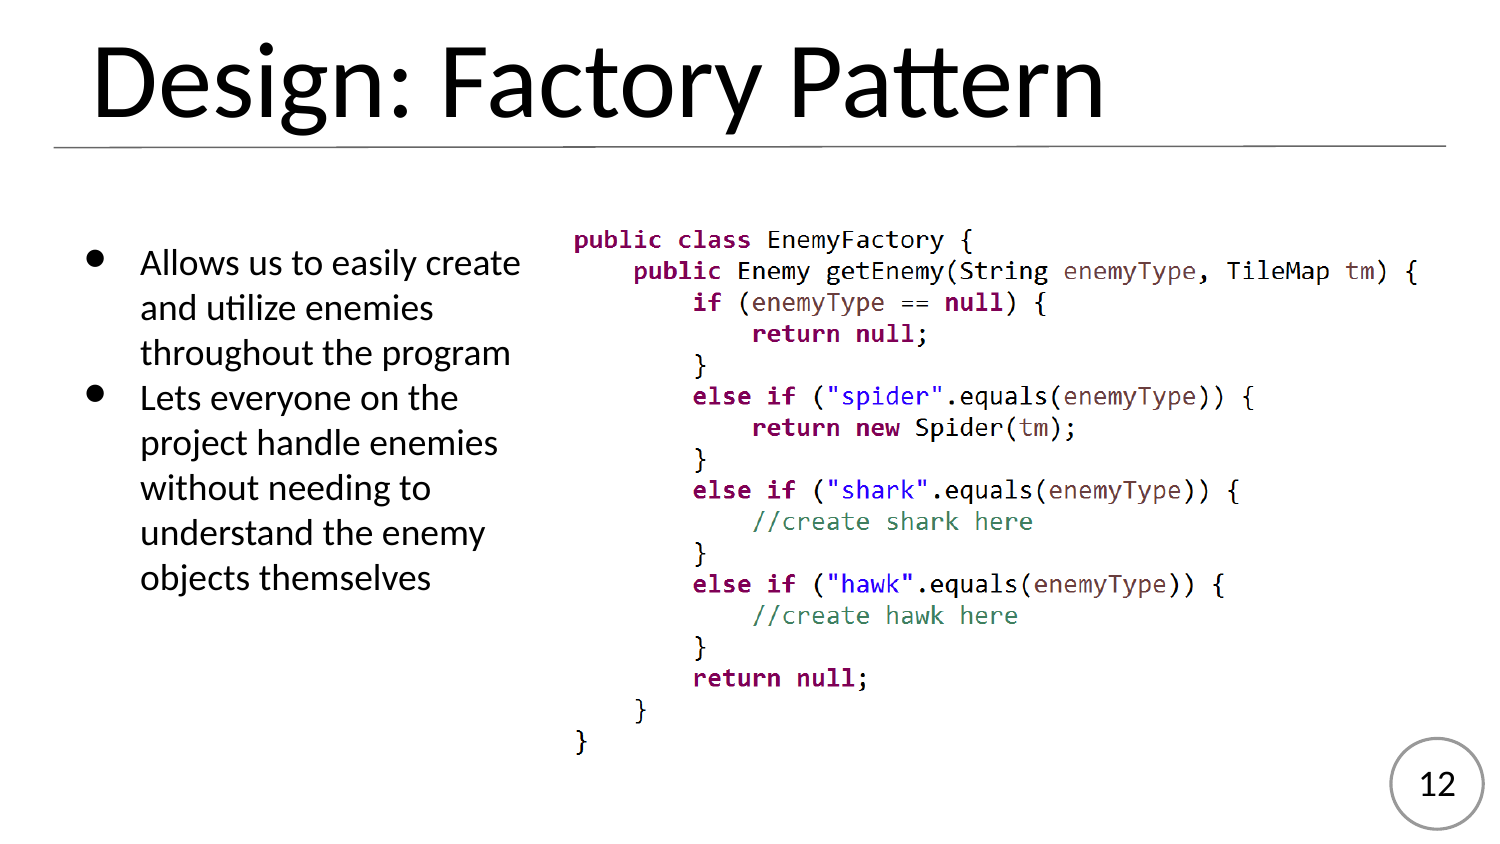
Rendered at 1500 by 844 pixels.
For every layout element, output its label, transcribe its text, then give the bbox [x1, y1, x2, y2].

text_box [1390, 769, 1403, 815]
title Design: Factory Pattern [76, 15, 1422, 144]
text_box [1472, 754, 1484, 814]
text_box 12 [1403, 744, 1472, 824]
text_box [1415, 824, 1459, 830]
subtitle Allows us to easily create and utilize enemies throughout the program Lets everyone on the project handle enemies without needing to understand the enemy objects themselves [50, 222, 556, 761]
text_box [1426, 738, 1460, 744]
picture [570, 222, 1422, 762]
